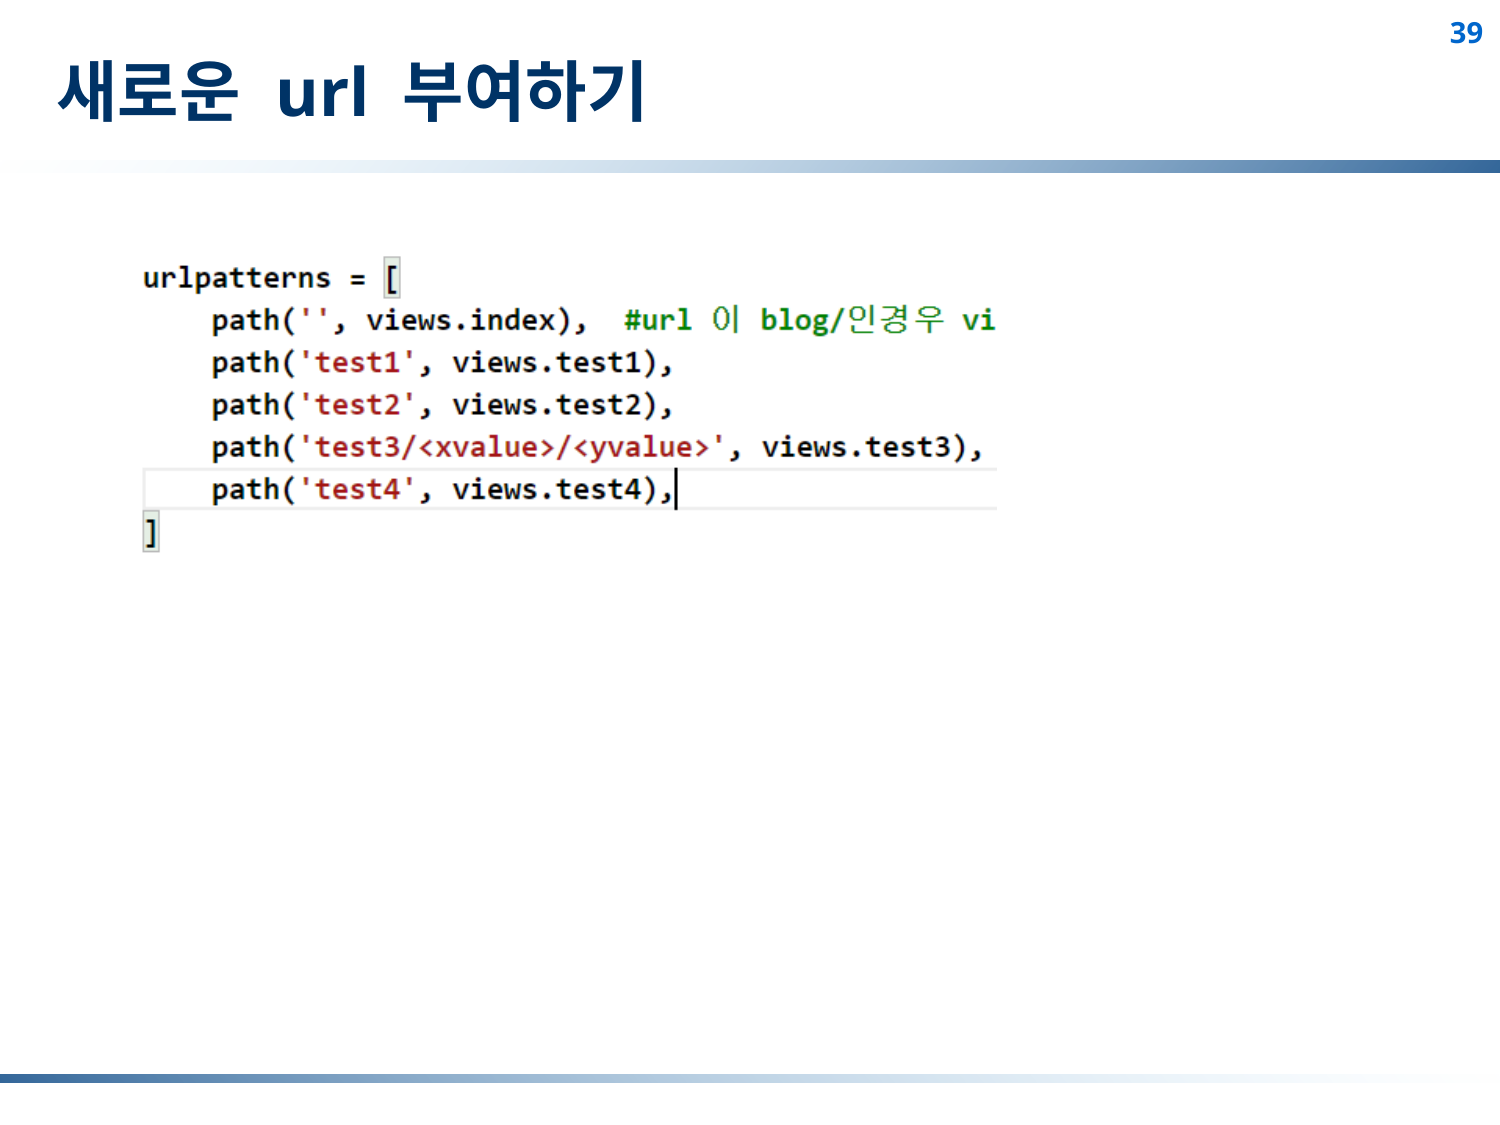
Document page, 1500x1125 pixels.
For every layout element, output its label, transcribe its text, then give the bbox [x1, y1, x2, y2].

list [135, 219, 997, 610]
title 새로운 url 부여하기 [41, 19, 1424, 161]
